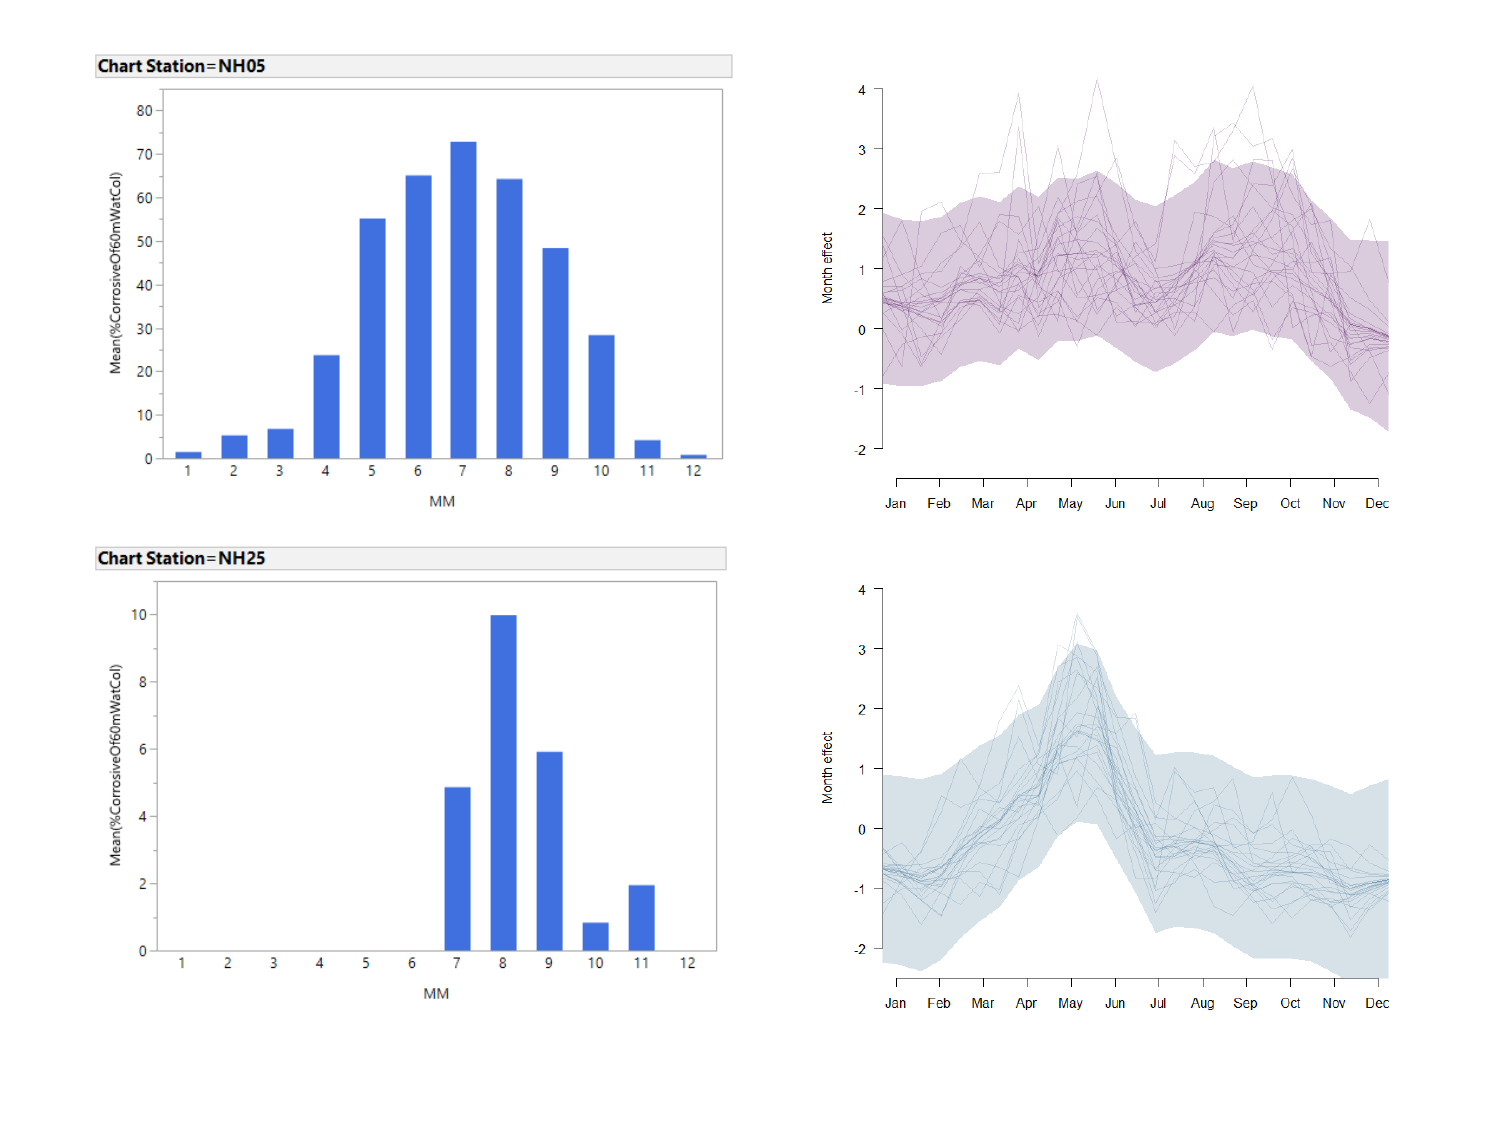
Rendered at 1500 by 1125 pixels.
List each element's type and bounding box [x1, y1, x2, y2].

picture [802, 19, 1469, 1018]
picture [80, 51, 735, 1039]
